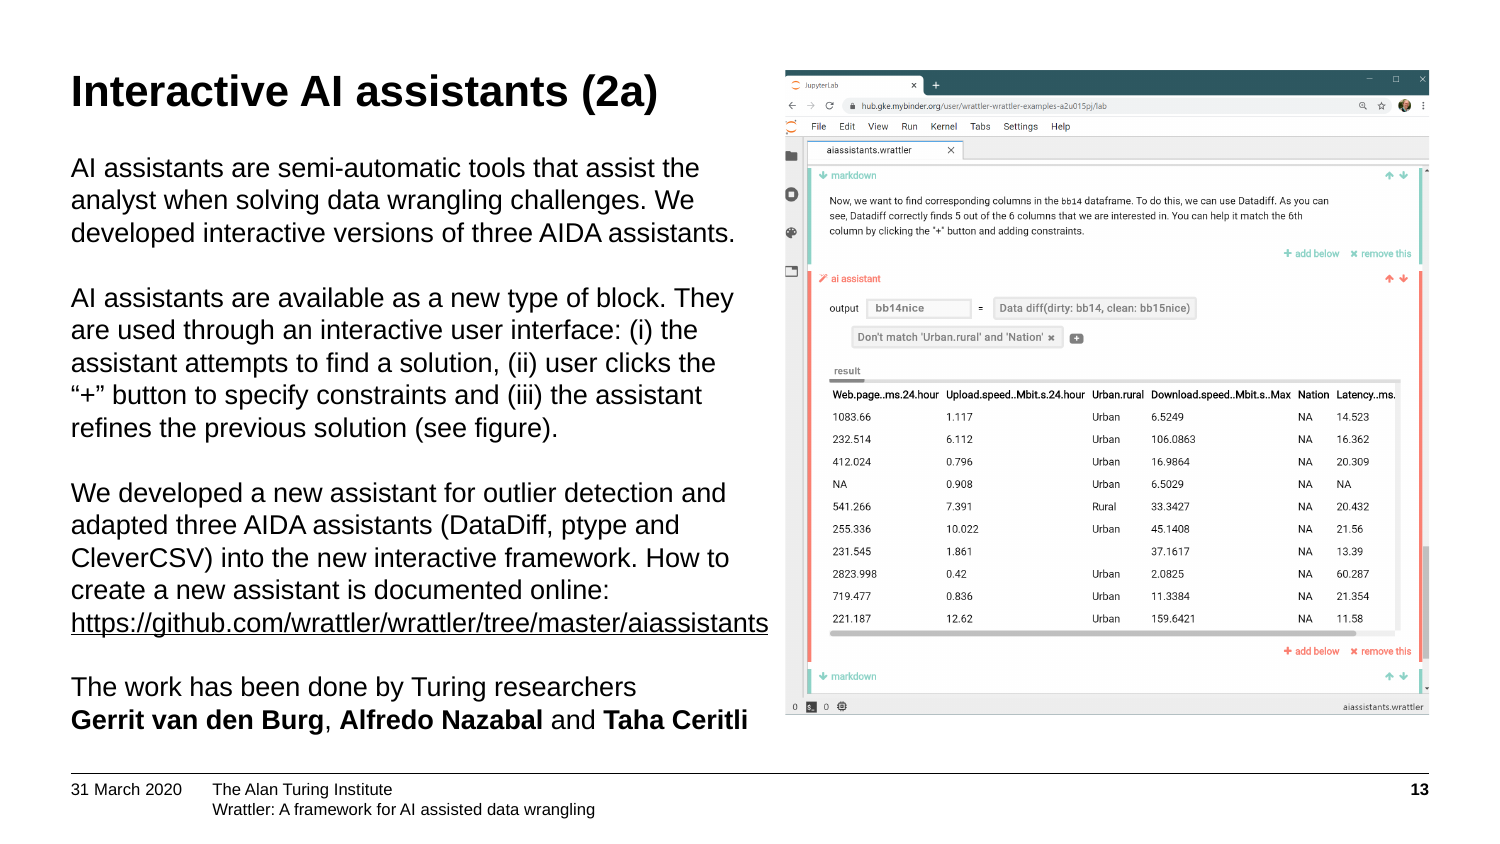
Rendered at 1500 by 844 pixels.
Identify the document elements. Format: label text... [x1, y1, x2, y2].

footer Wrattler: A framework for AI assisted data wrangling [212, 795, 1099, 820]
title Interactive AI assistants (2a) [70, 70, 715, 148]
picture [785, 70, 1430, 715]
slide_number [70, 774, 207, 799]
slide_number 13 [1340, 774, 1430, 799]
list AI assistants are semi-automatic tools that assist the analyst when solving data wrangling challenges. We developed interactive versions of three AIDA assistants. AI assistants are available as a new type of block. They are used through an interactive user interface: (i) the assistant attempts to find a solution, (ii) user clicks the “+” button to specify constraints and (iii) the assistant refines the previous solution (see figure). We developed a new assistant for outlier detection and adapted three AIDA assistants (DataDiff, ptype and CleverCSV) into the new interactive framework. How to create a new assistant is documented online: https://github.com/wrattler/wrattler/tree/master/aiassistants The work has been done by Turing researchers Gerrit van den Burg, Alfredo Nazabal and Taha Ceritli [70, 150, 774, 733]
